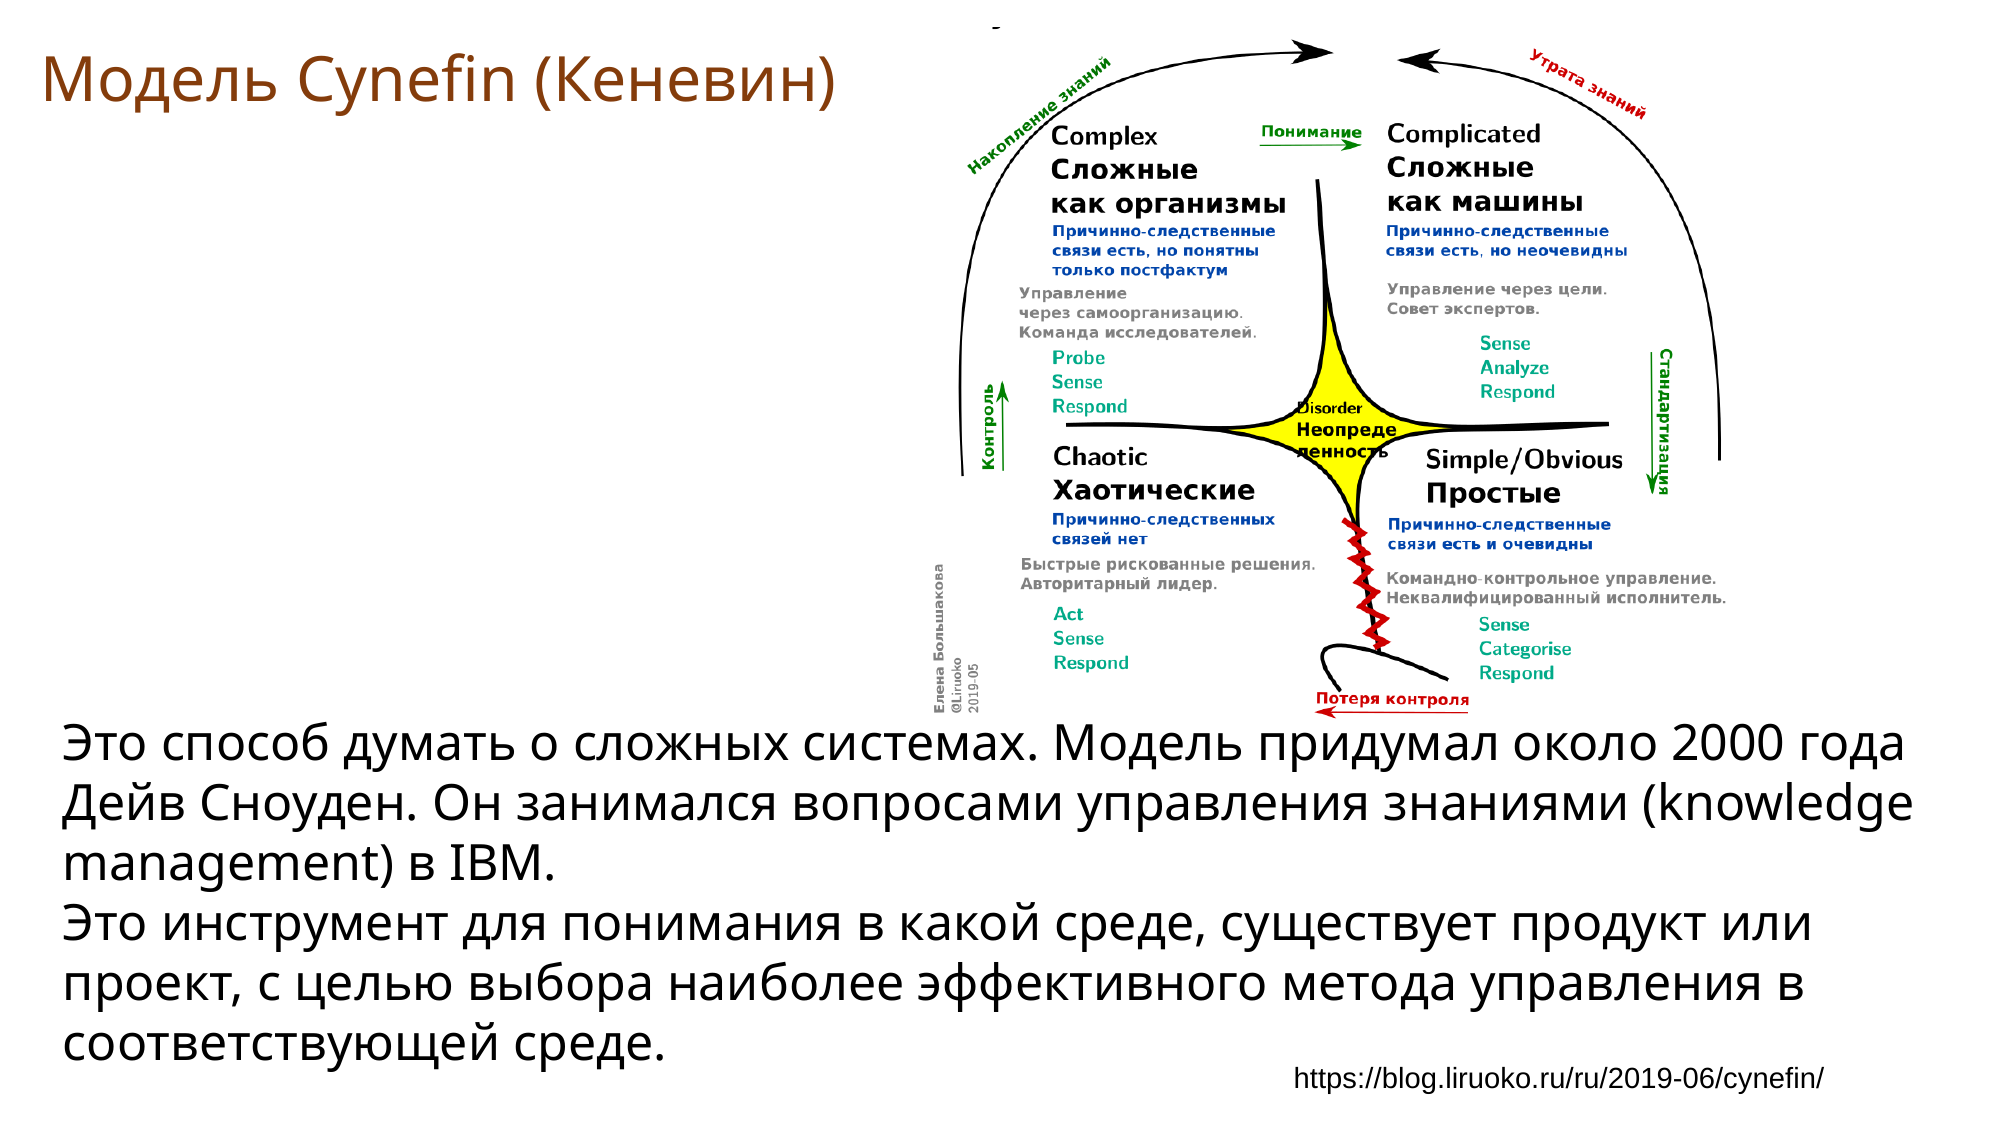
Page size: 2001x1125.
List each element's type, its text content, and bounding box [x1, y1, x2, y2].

text_box https://blog.liruoko.ru/ru/2019-06/cynefin/ [1278, 1051, 2000, 1102]
text_box Это способ думать о сложных системах. Модель придумал около 2000 года Дейв Сноуден. Он занимался вопросами управления знаниями (knowledge management) в IBM. Это инструмент для понимания в какой среде, существует продукт или проект, с целью выбора наиболее эффективного метода управления в соответствующей среде. [48, 703, 1987, 1079]
title Модель Cynefin (Кеневин) [25, 0, 1751, 190]
picture [923, 27, 1751, 724]
